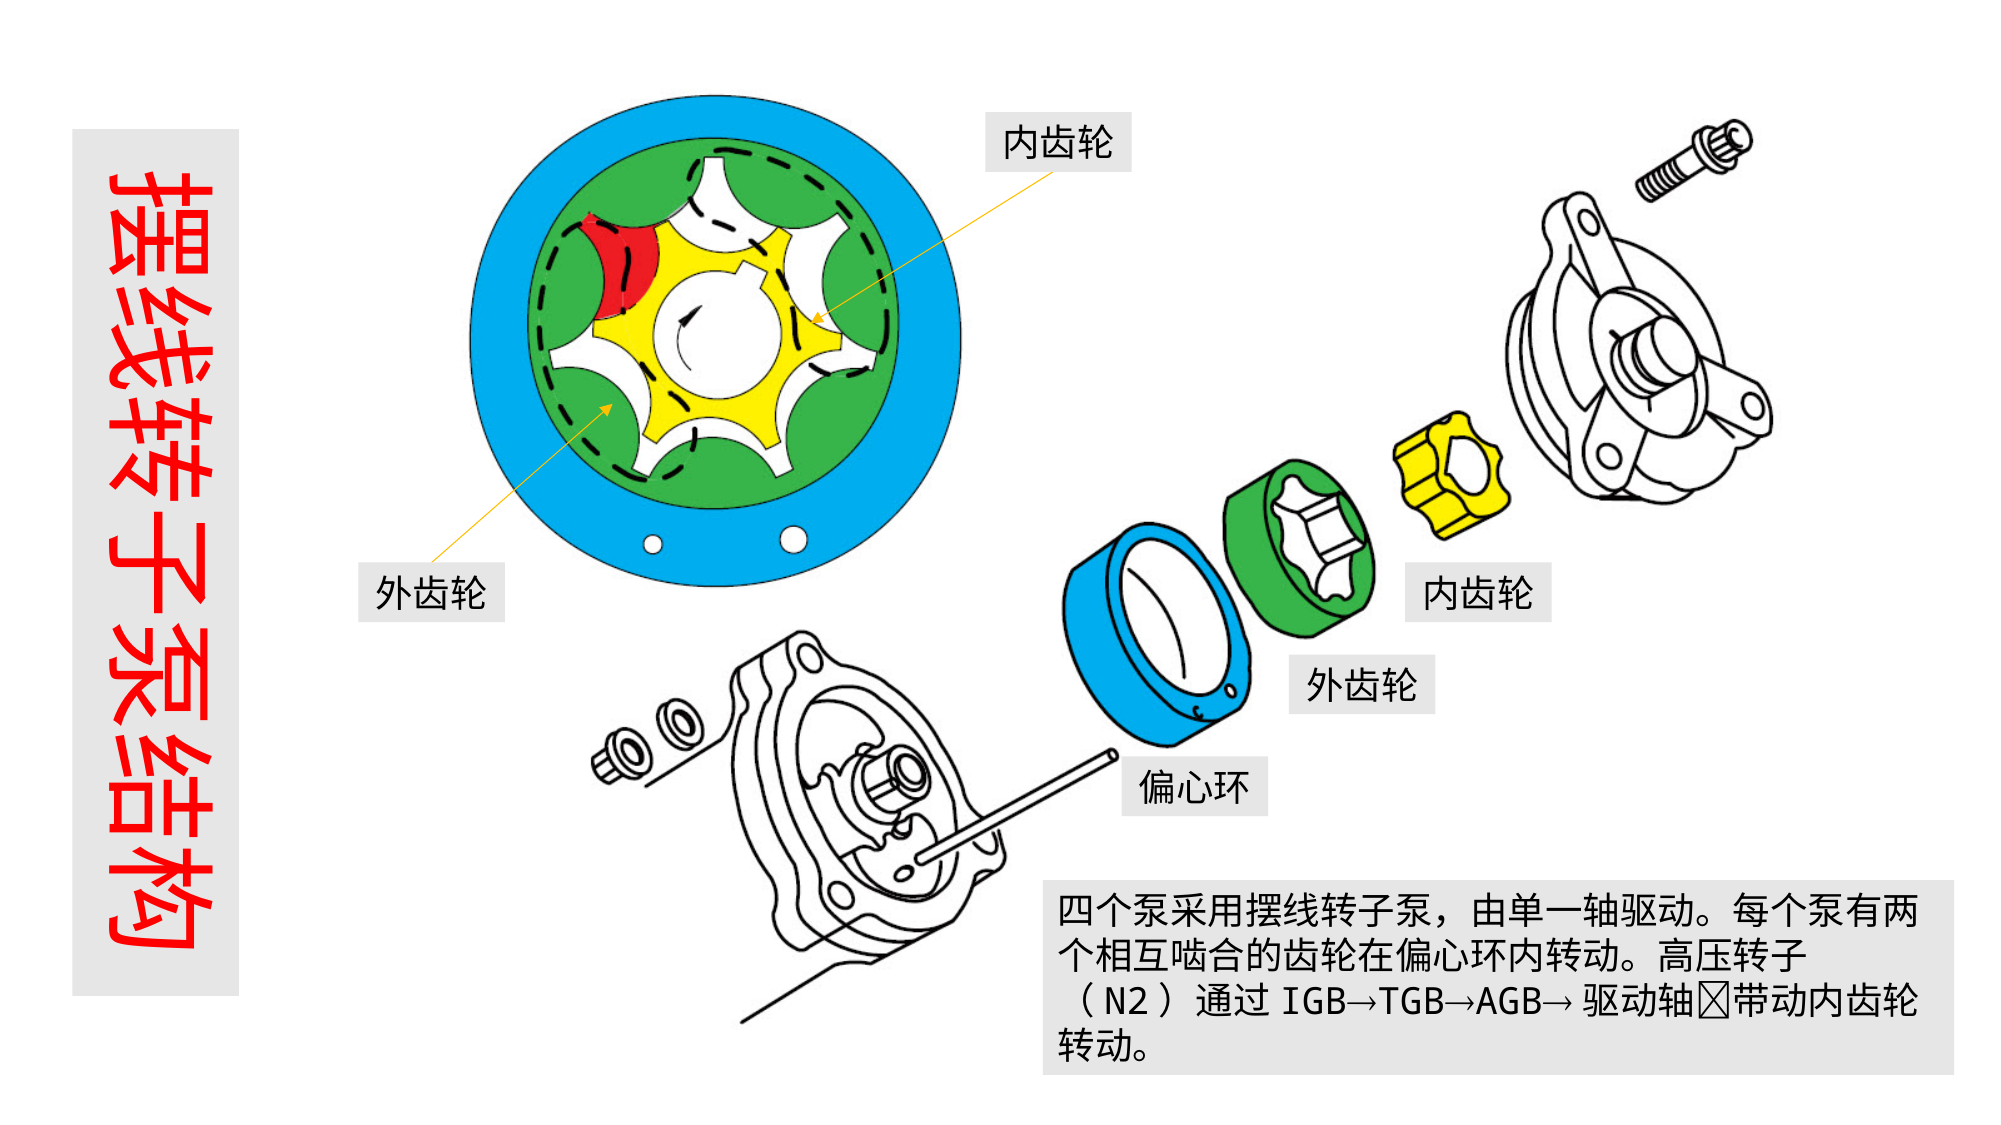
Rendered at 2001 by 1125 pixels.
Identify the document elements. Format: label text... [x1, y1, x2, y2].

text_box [431, 403, 613, 563]
picture [780, 527, 807, 553]
text_box 摆线转子泵结构 [72, 129, 239, 996]
text_box 四个泵采用摆线转子泵，由单一轴驱动。每个泵有两个相互啮合的齿轮在偏心环内转动。高压转子（N2）通过IGBTGBAGB驱动轴带动内齿轮转动。 [1042, 880, 1955, 1075]
picture [528, 139, 898, 508]
picture [431, 79, 1812, 1046]
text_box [810, 168, 1059, 324]
text_box 外齿轮 [358, 562, 431, 623]
picture [644, 536, 662, 553]
